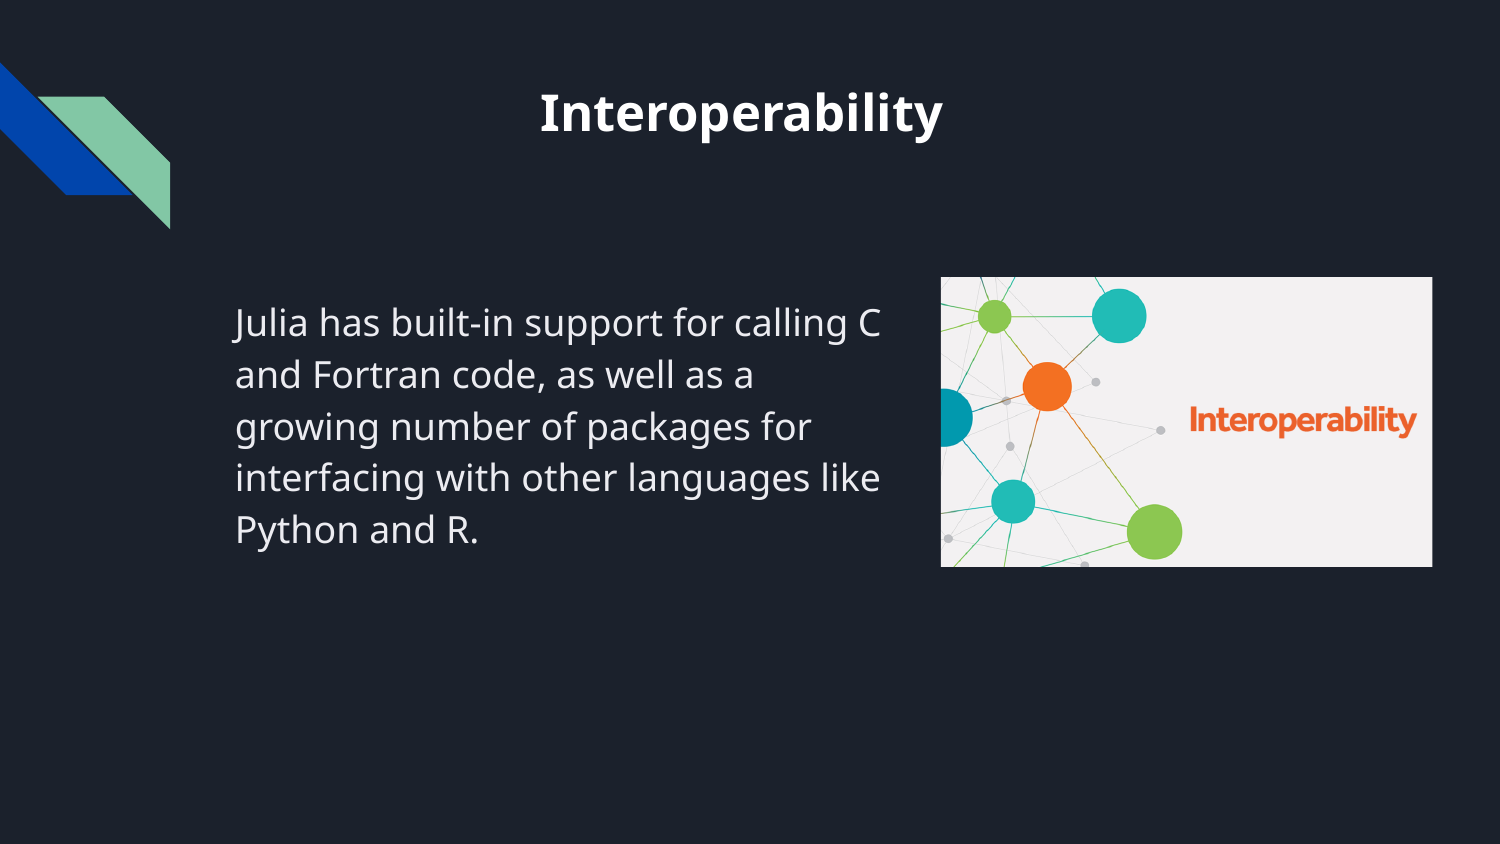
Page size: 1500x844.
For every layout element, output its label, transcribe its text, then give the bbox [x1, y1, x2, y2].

list Julia has built-in support for calling C and Fortran code, as well as a growing number of packages for interfacing with other languages like Python and R. [144, 277, 901, 555]
picture [940, 277, 1433, 567]
title Interoperability [525, 65, 975, 216]
